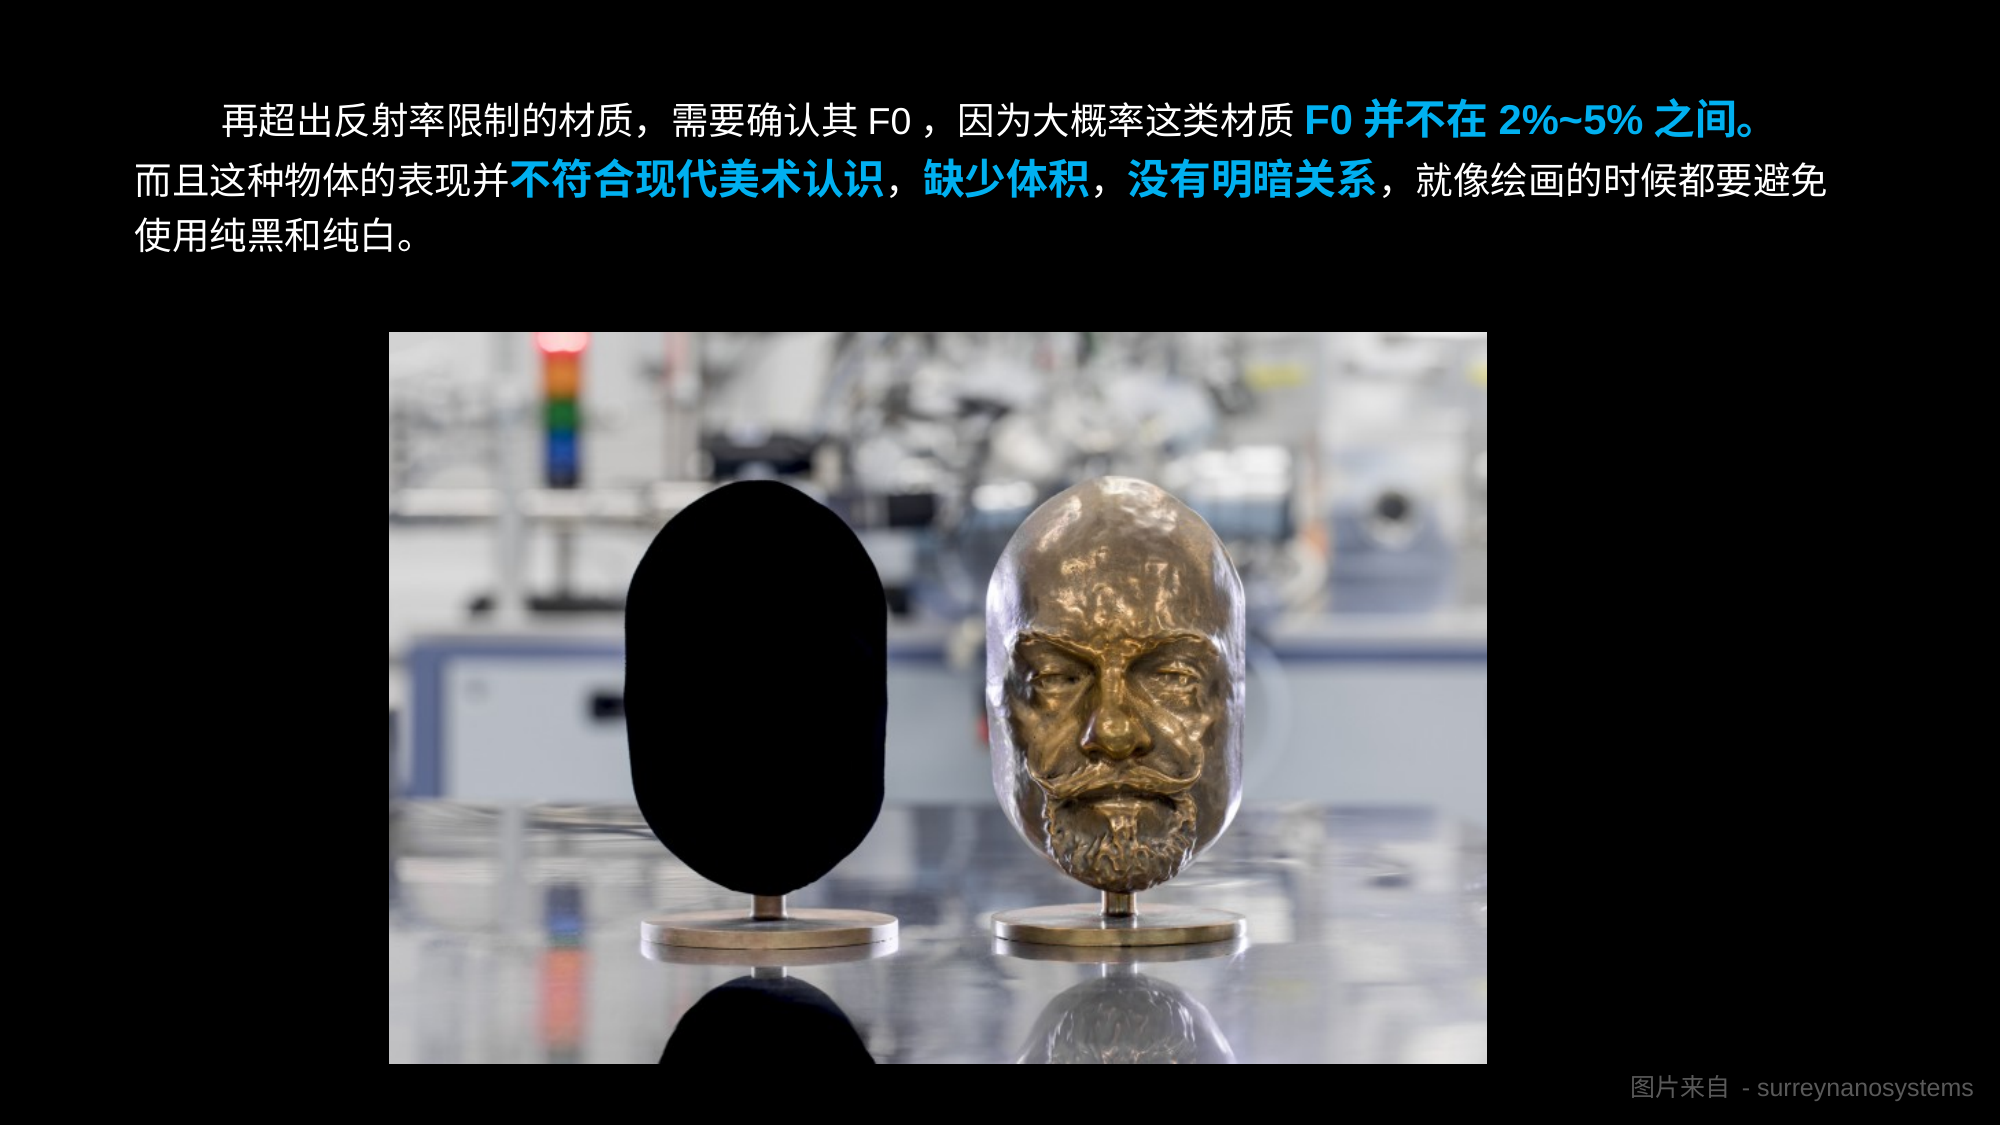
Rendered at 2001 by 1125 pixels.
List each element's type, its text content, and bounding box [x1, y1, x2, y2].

picture [388, 332, 1487, 1065]
text_box 图片来自 - surreynanosystems [1034, 1063, 1990, 1109]
text_box 再超出反射率限制的材质，需要确认其F0，因为大概率这类材质F0并不在2%~5%之间。 而且这种物体的表现并不符合现代美术认识，缺少体积，没有明暗关系，就像绘画的时候都要避免使用纯黑和纯白。 [120, 75, 1880, 265]
